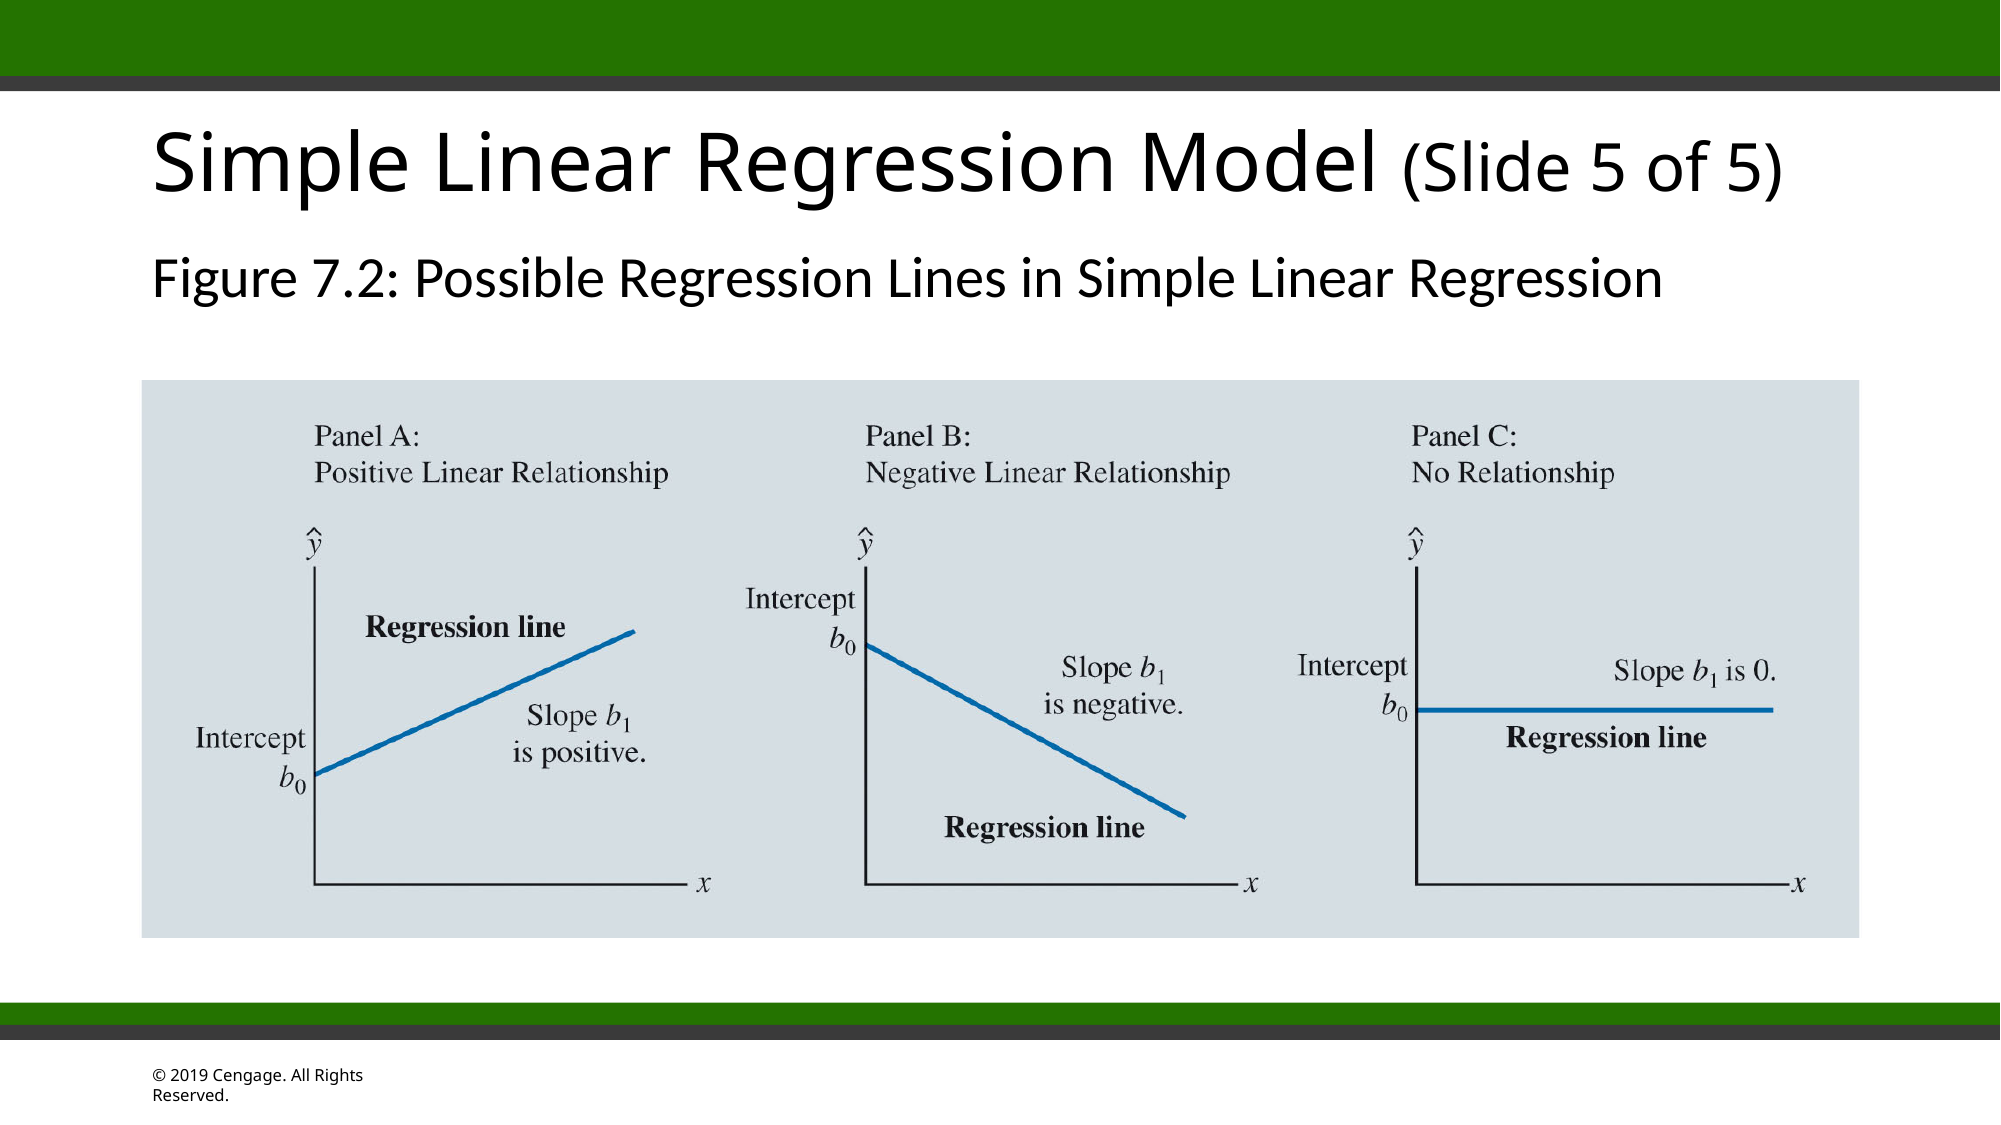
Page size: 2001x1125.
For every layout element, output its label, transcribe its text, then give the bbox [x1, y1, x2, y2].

list Figure 7.2: Possible Regression Lines in Simple Linear Regression [137, 239, 1863, 380]
title Simple Linear Regression Model (Slide 5 of 5) [137, 104, 1863, 225]
picture [137, 380, 1863, 938]
